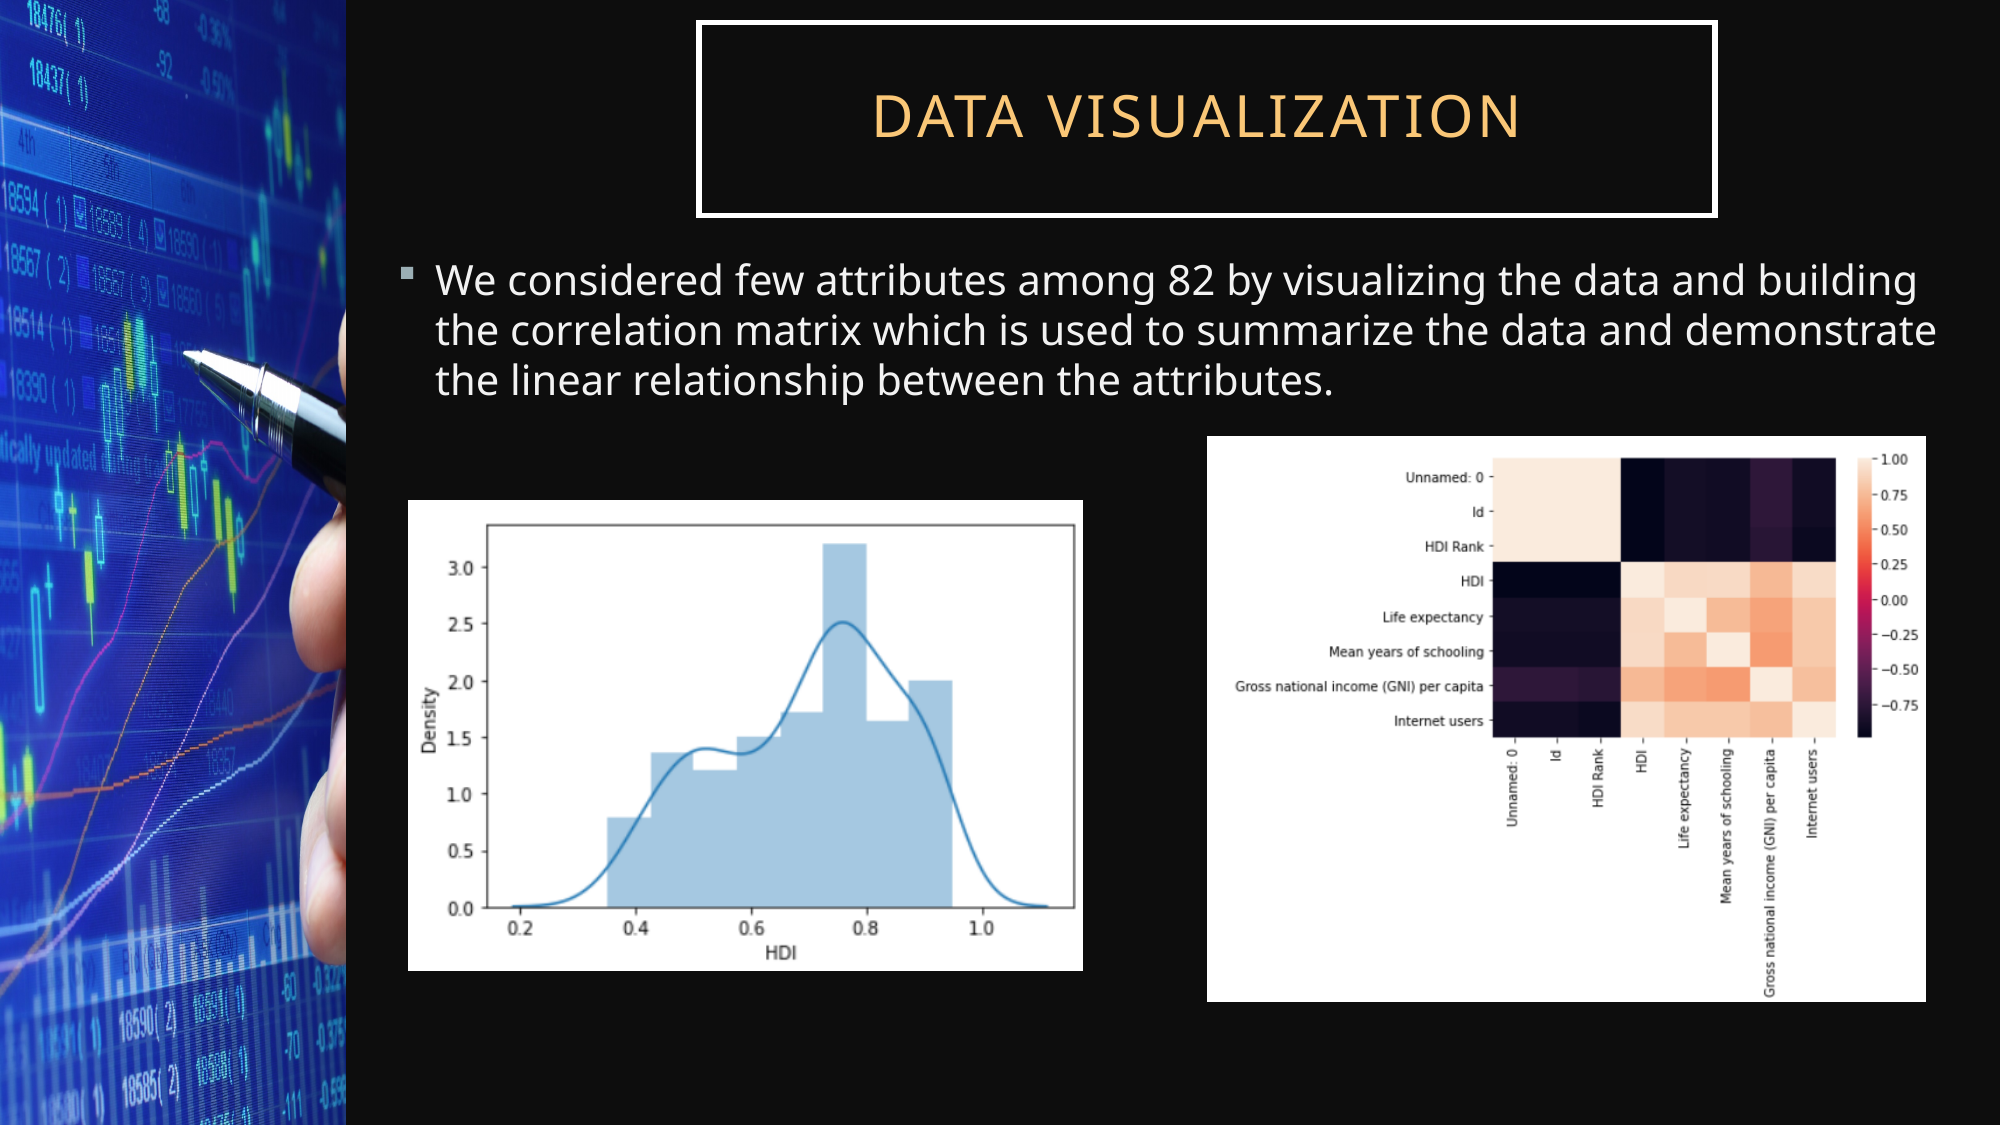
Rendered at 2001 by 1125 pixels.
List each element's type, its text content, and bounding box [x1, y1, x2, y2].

picture [408, 500, 1083, 971]
picture [0, 0, 346, 1125]
list We considered few attributes among 82 by visualizing the data and building the correlation matrix which is used to summarize the data and demonstrate the linear relationship between the attributes. [346, 246, 1966, 756]
title DATa visualization [696, 20, 1718, 218]
picture [1206, 436, 1926, 1002]
